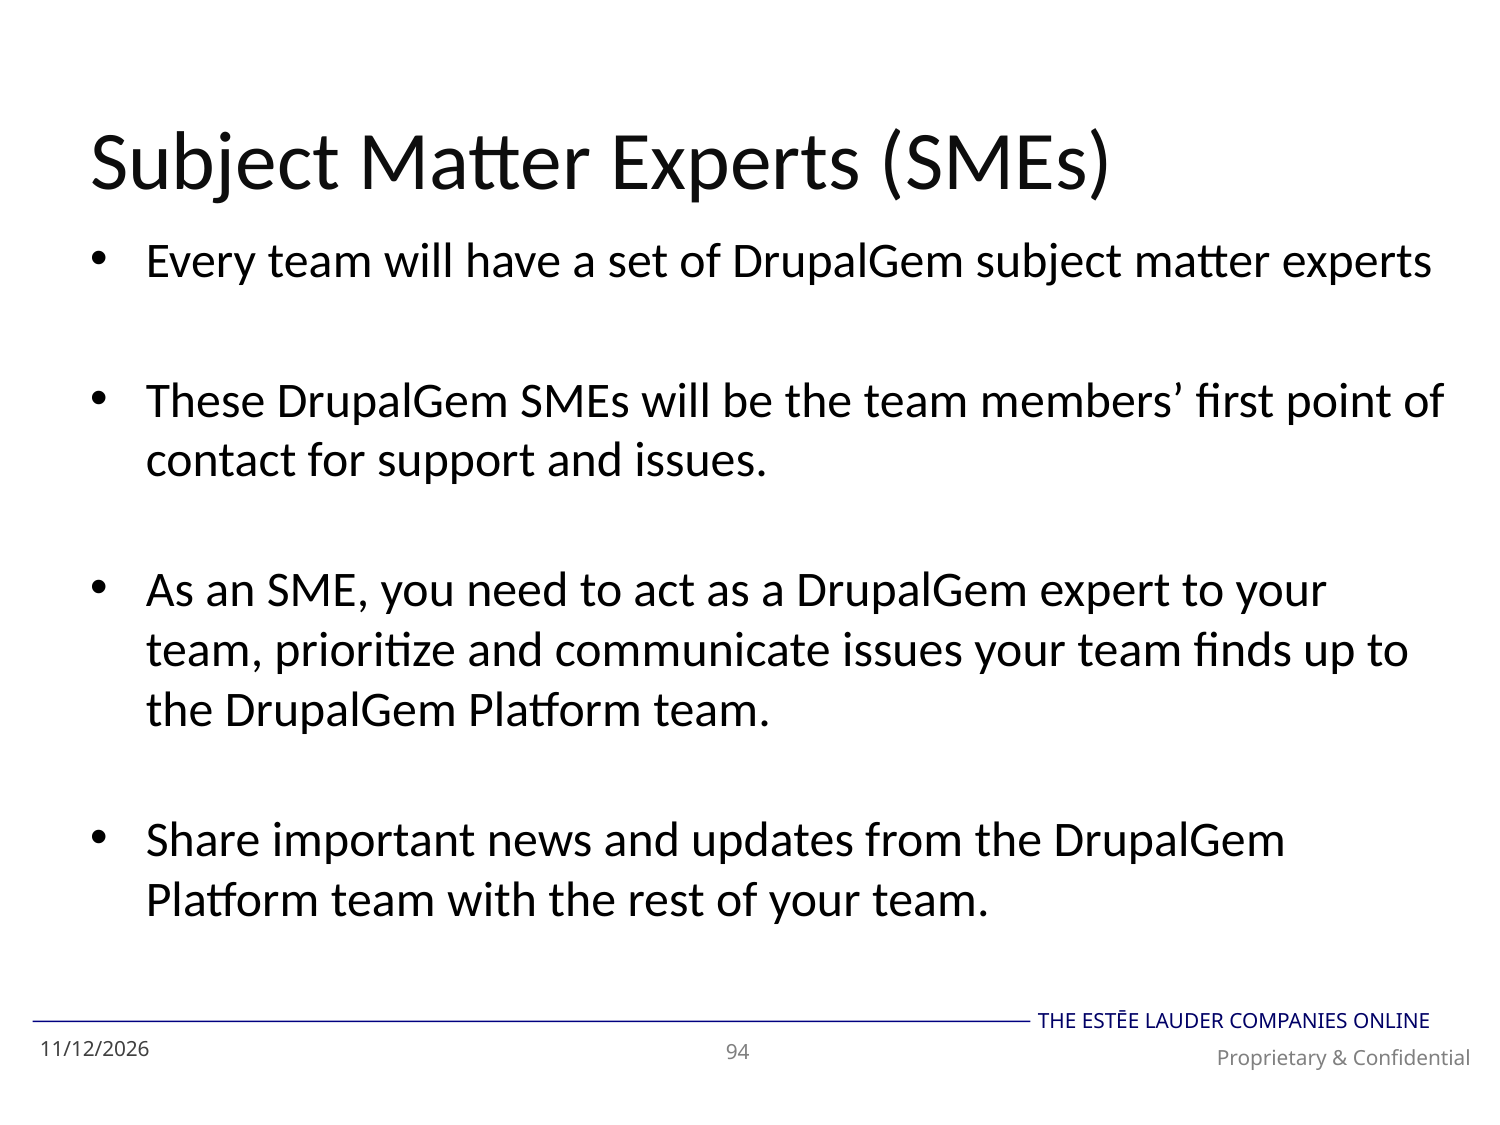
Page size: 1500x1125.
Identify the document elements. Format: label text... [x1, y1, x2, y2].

list Every team will have a set of DrupalGem subject matter experts These DrupalGem SMEs will be the team members’ first point of contact for support and issues. As an SME, you need to act as a DrupalGem expert to your team, prioritize and communicate issues your team finds up to the DrupalGem Platform team. Share important news and updates from the DrupalGem Platform team with the rest of your team. [75, 220, 1463, 963]
title Subject Matter Experts (SMEs) [75, 87, 1500, 225]
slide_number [24, 1020, 338, 1081]
